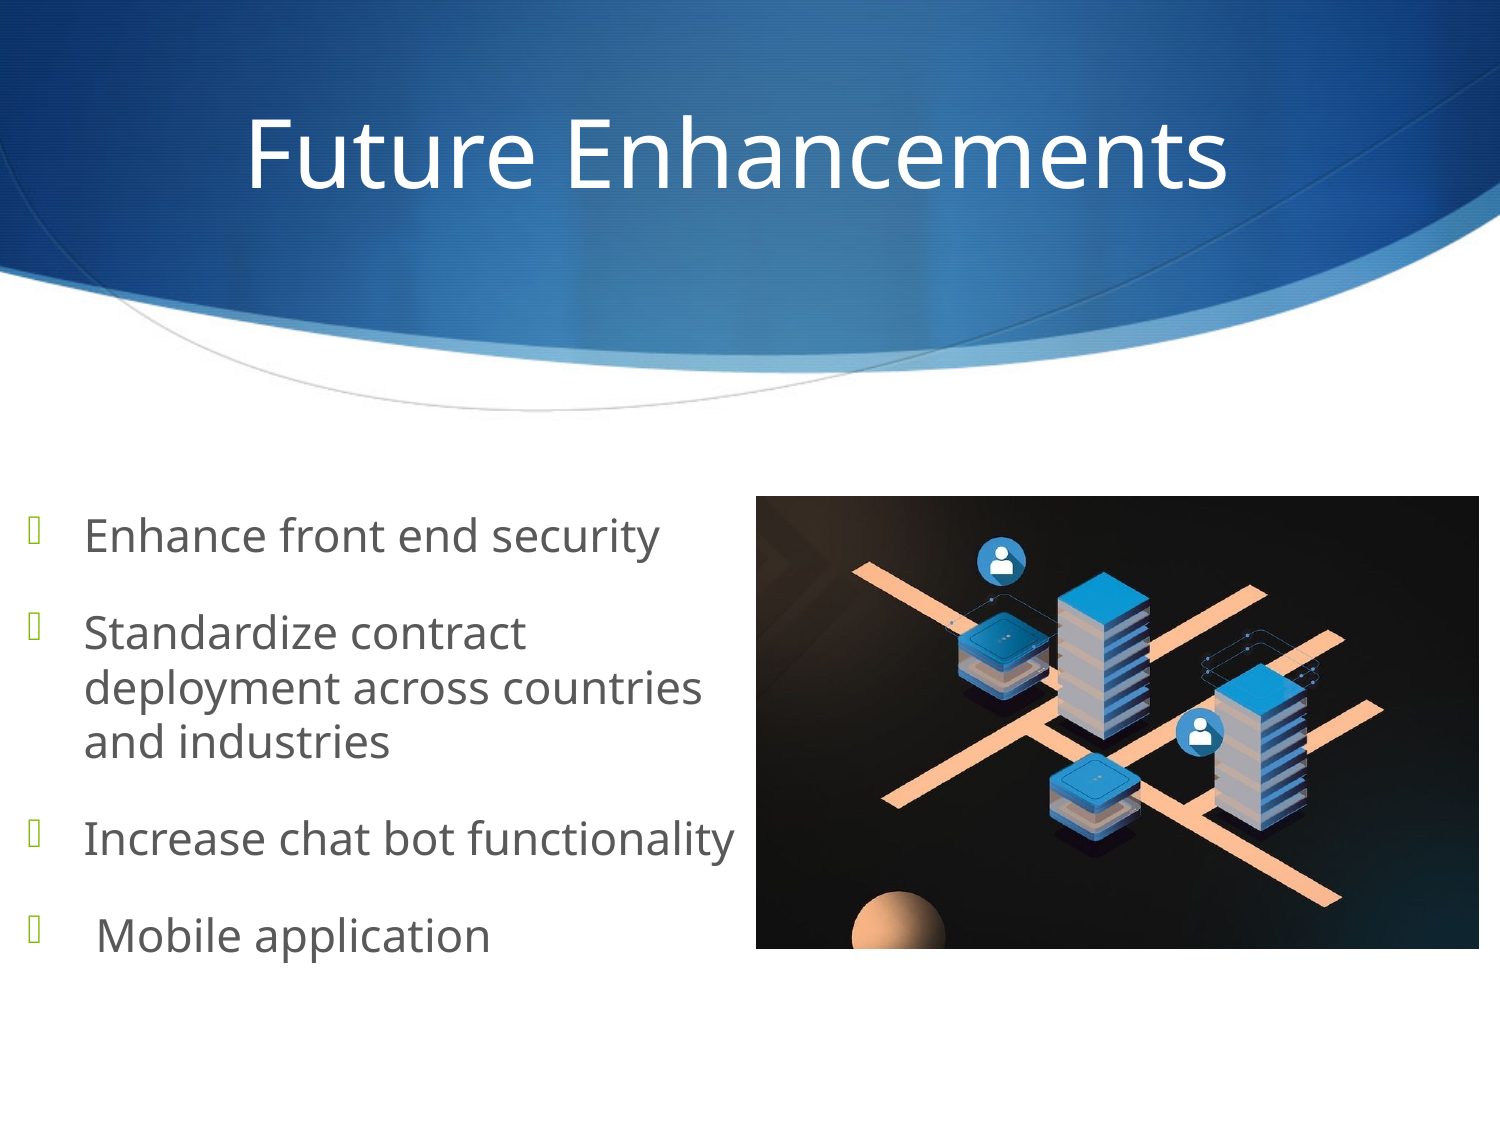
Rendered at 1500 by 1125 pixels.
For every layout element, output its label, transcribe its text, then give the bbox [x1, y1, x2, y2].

list Enhance front end security Standardize contract deployment across countries and industries Increase chat bot functionality Mobile application [12, 499, 785, 1125]
picture [0, 0, 1500, 1125]
title Future Enhancements [75, 56, 1425, 245]
